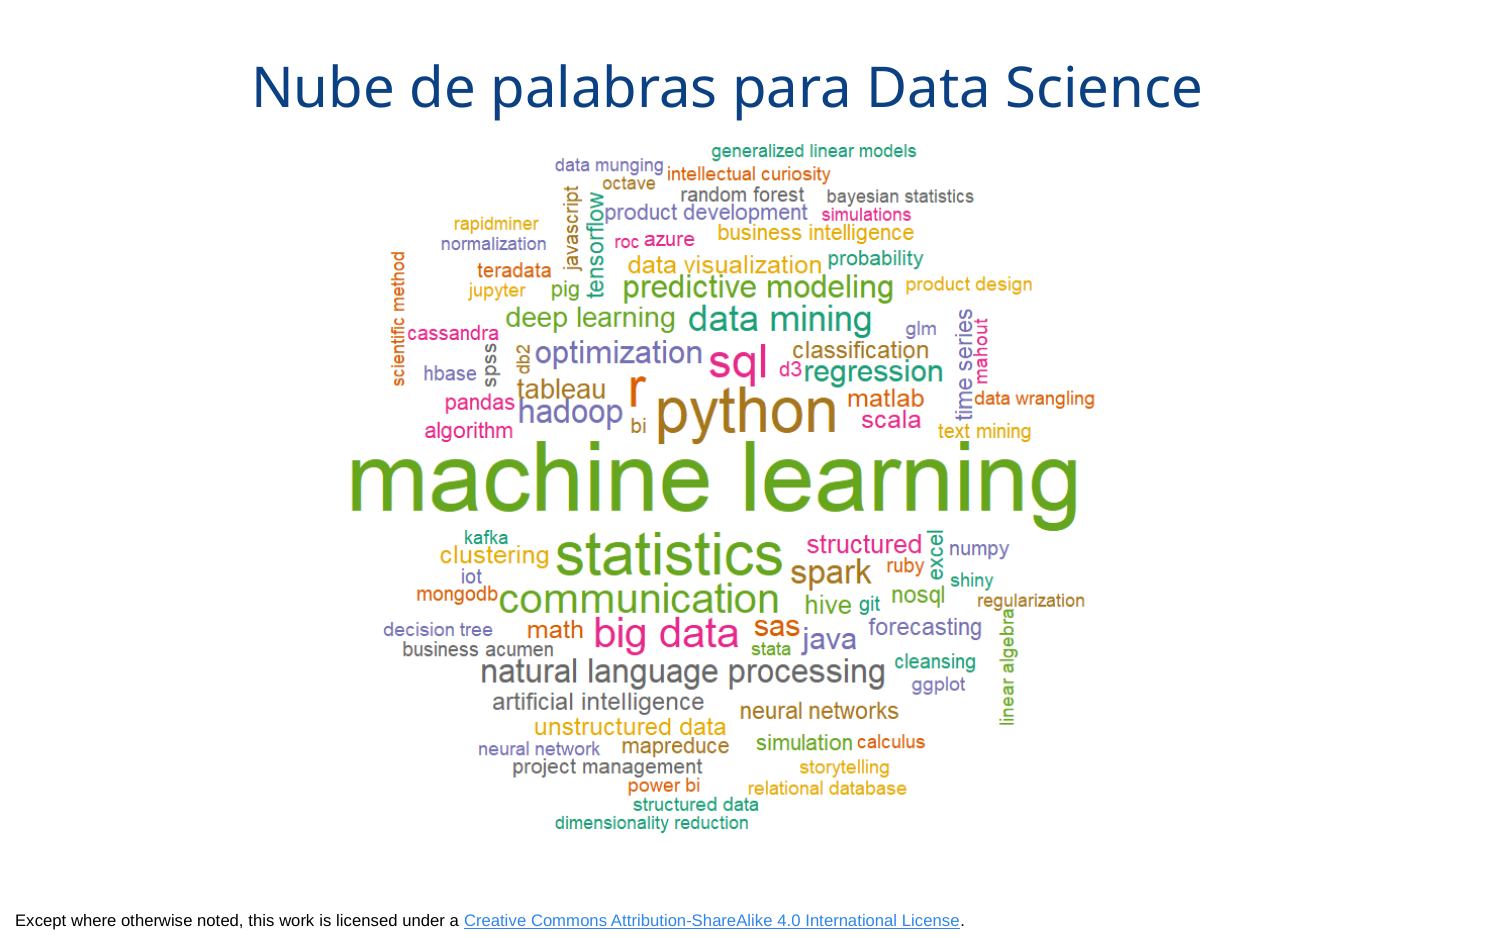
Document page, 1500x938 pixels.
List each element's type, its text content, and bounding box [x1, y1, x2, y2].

picture [279, 132, 1152, 860]
title Nube de palabras para Data Science [111, 35, 1344, 134]
